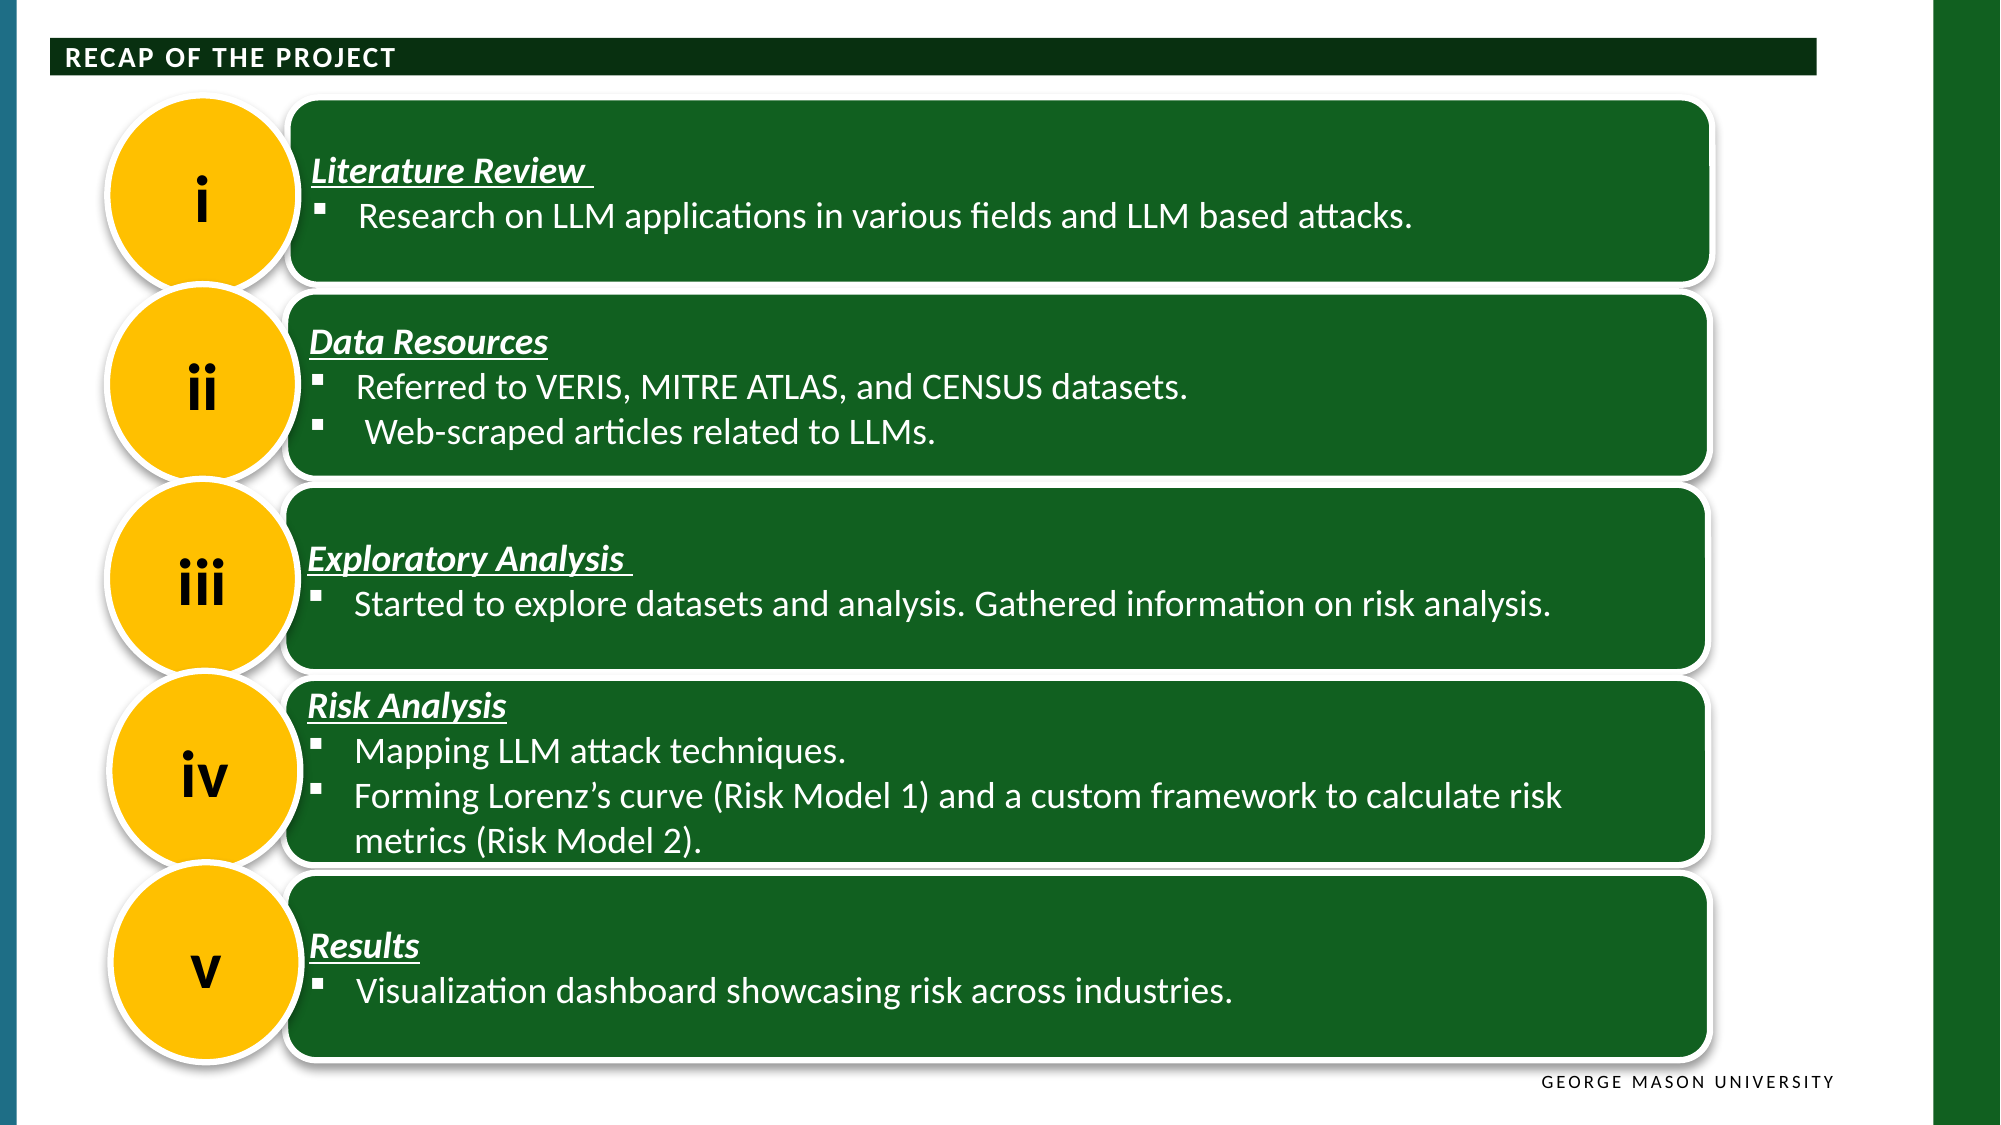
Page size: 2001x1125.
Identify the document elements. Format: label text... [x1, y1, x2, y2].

list Recap OF THE PROJECT [50, 37, 1817, 76]
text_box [106, 95, 1713, 1063]
